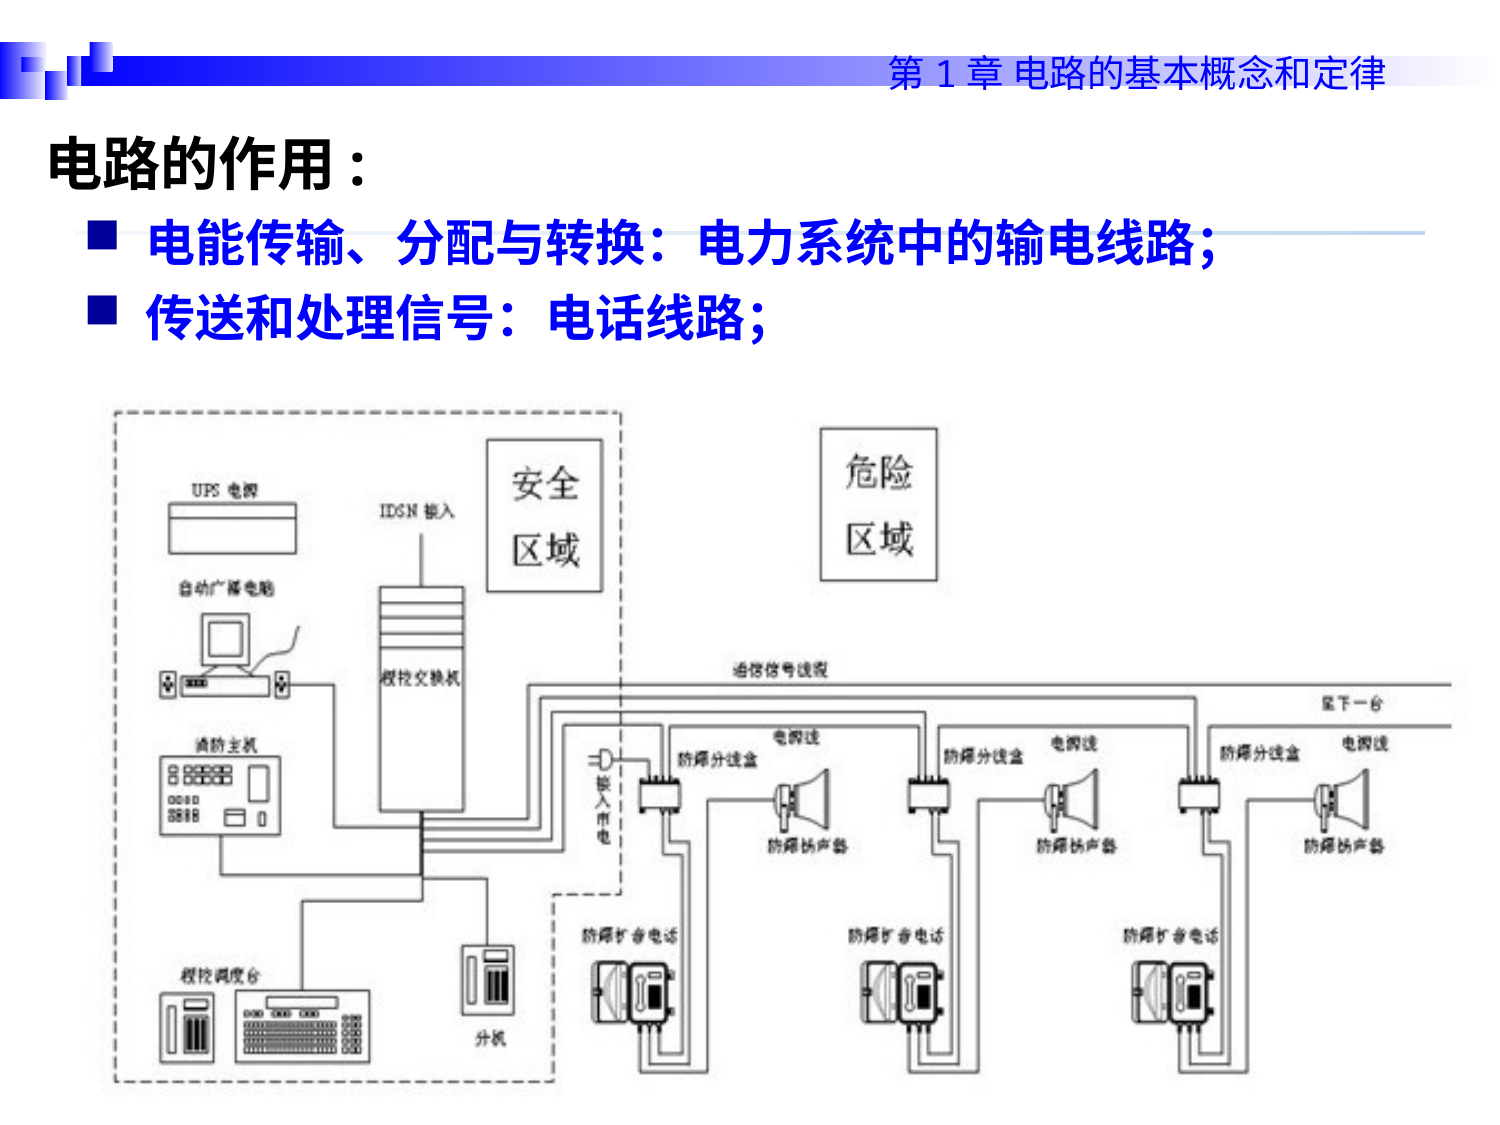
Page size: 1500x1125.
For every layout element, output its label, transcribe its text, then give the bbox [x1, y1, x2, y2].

text_box R1 [939, 65, 943, 85]
text_box 电路的作用: 电能传输、分配与转换：电力系统中的输电线路； 传送和处理信号：电话线路； 测量电路：万用表； 存储信息：计算机的存储电路； [29, 101, 1317, 504]
picture [64, 366, 1490, 1117]
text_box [771, 57, 775, 85]
text_box [855, 57, 859, 85]
